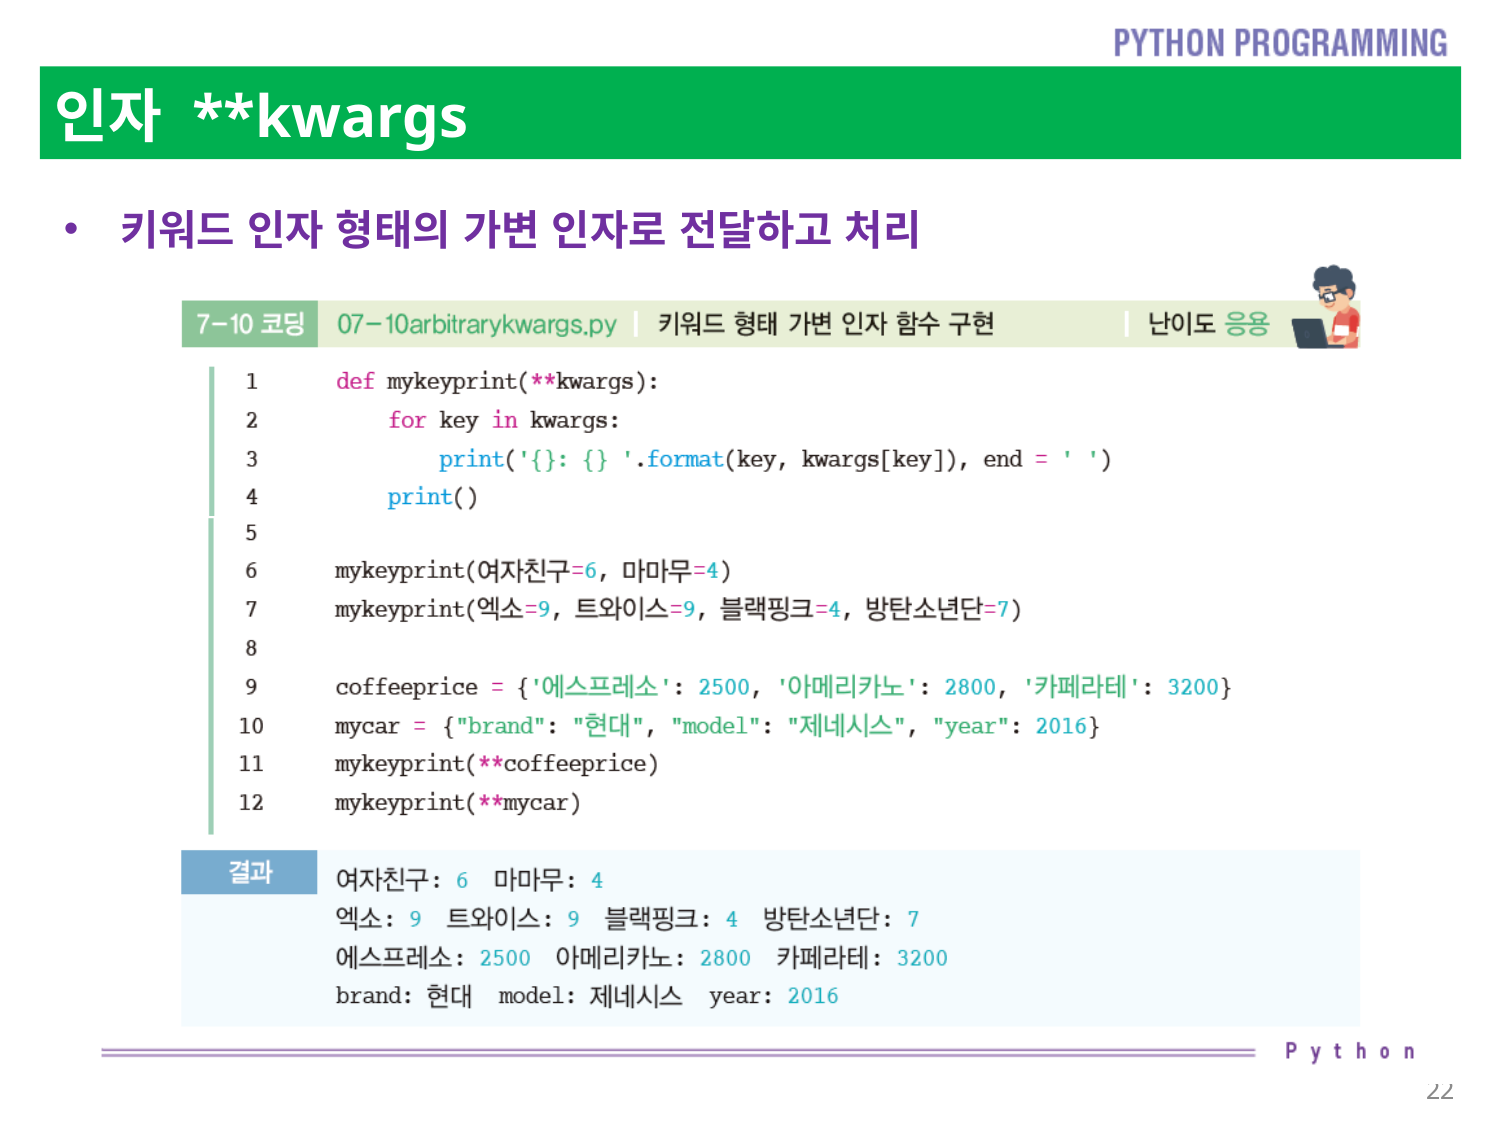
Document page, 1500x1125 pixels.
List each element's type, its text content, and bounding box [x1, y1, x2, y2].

picture [171, 253, 1372, 1037]
picture [1106, 13, 1462, 66]
picture [18, 1020, 1483, 1084]
slide_number 22 [1119, 1071, 1470, 1112]
title 인자 **kwargs [39, 76, 1444, 152]
list 키워드 인자 형태의 가변 인자로 전달하고 처리 [48, 195, 1461, 1041]
